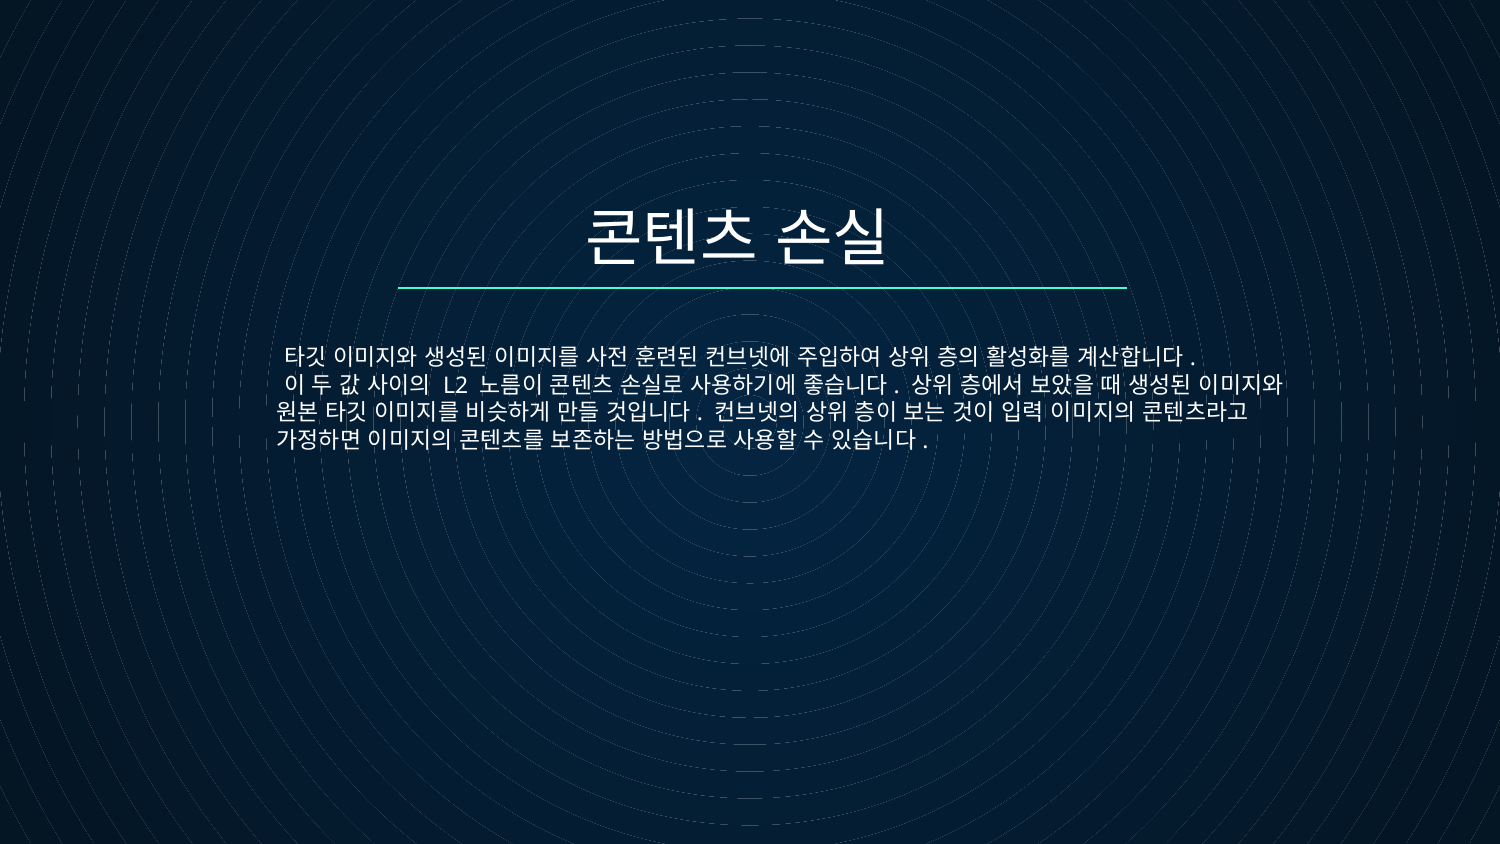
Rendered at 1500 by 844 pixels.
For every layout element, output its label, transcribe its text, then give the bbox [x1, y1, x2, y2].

subtitle 타깃 이미지와 생성된 이미지를 사전 훈련된 컨브넷에 주입하여 상위 층의 활성화를 계산합니다. 이 두 값 사이의 L2 노름이 콘텐츠 손실로 사용하기에 좋습니다. 상위 층에서 보았을 때 생성된 이미지와 원본 타깃 이미지를 비슷하게 만들 것입니다. 컨브넷의 상위 층이 보는 것이 입력 이미지의 콘텐츠라고 가정하면 이미지의 콘텐츠를 보존하는 방법으로 사용할 수 있습니다. [186, 327, 1339, 561]
title 콘텐츠 손실 [570, 188, 930, 287]
